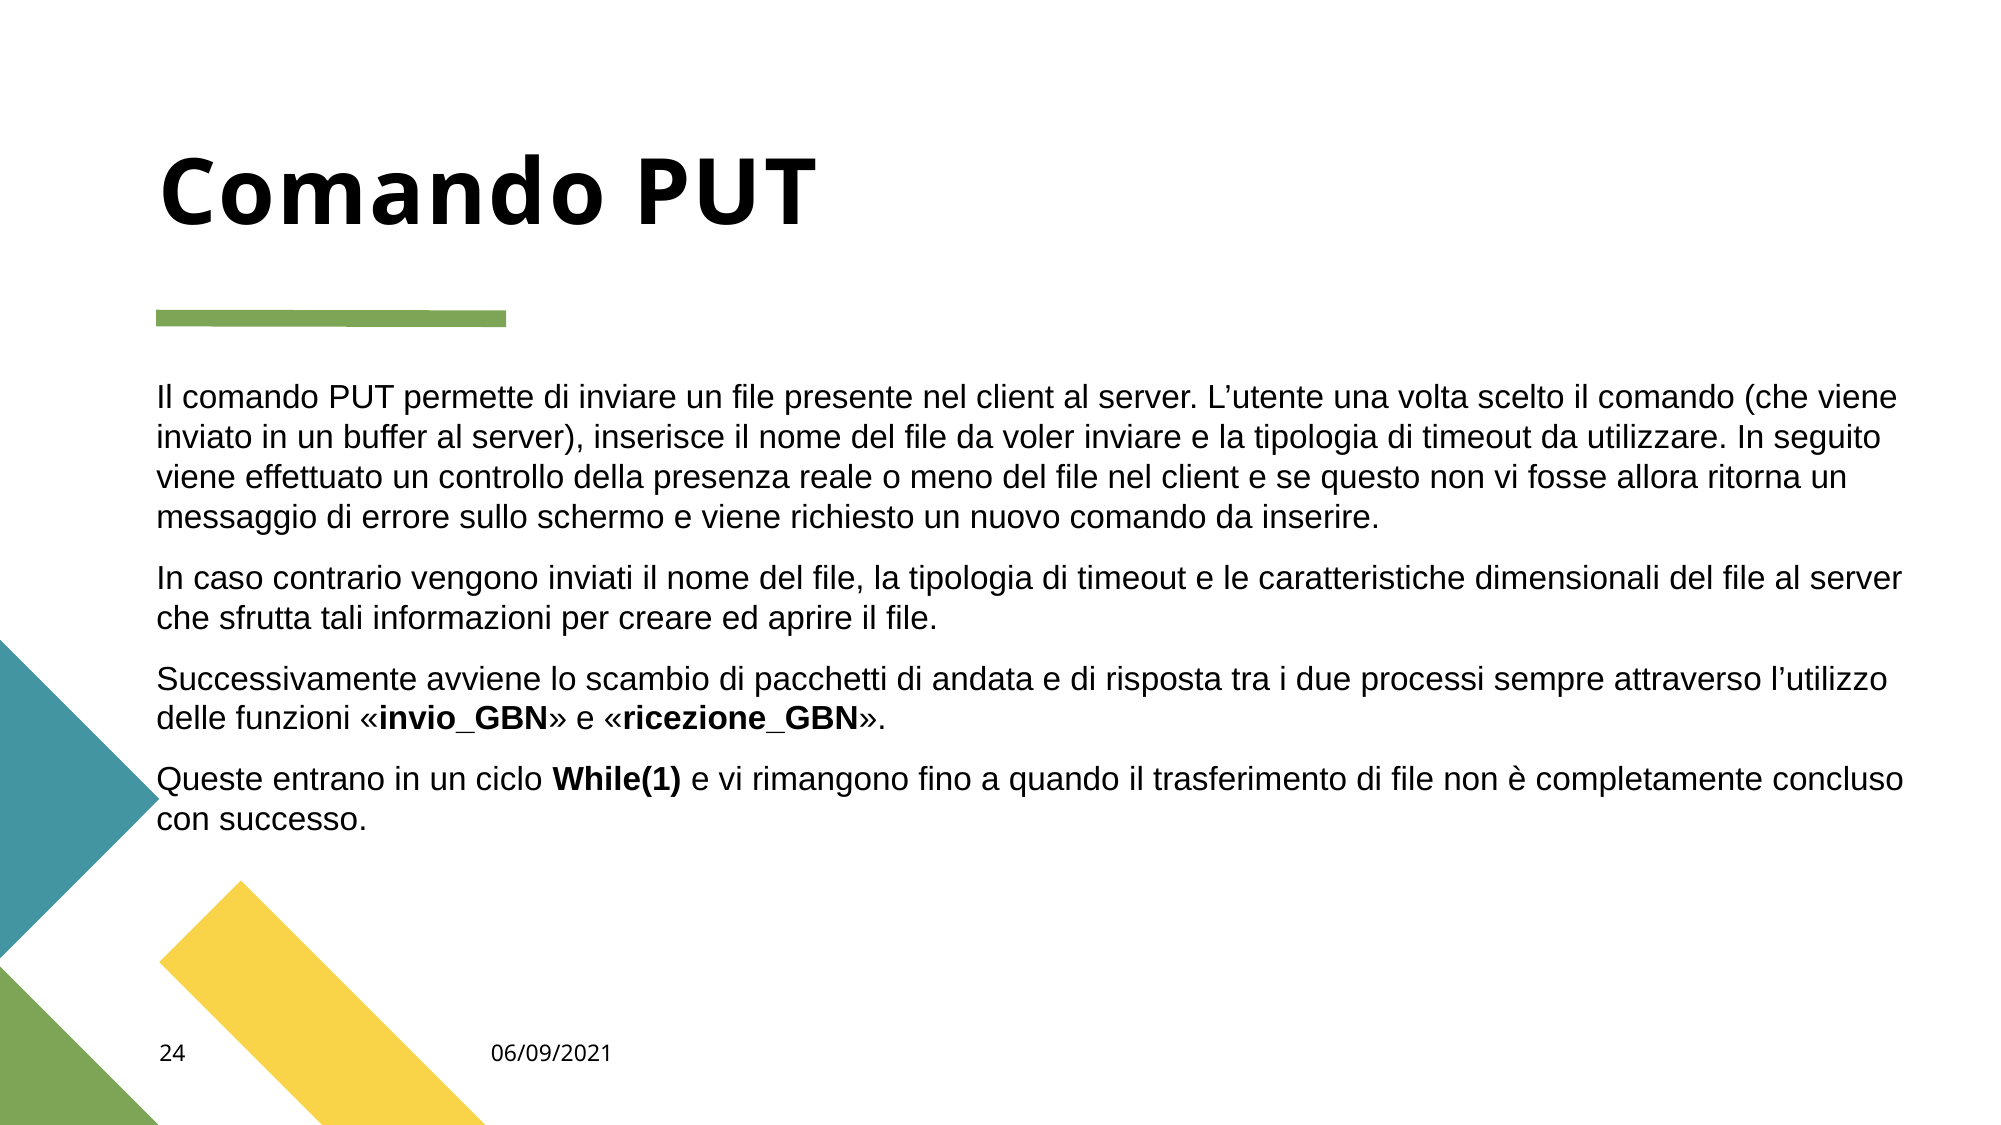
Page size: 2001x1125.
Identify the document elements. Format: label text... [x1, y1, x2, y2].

slide_number 24 [159, 1038, 246, 1080]
title Comando PUT [158, 144, 969, 245]
list Il comando PUT permette di inviare un file presente nel client al server. L’utente una volta scelto il comando (che viene inviato in un buffer al server), inserisce il nome del file da voler inviare e la tipologia di timeout da utilizzare. In seguito viene effettuato un controllo della presenza reale o meno del file nel client e se questo non vi fosse allora ritorna un messaggio di errore sullo schermo e viene richiesto un nuovo comando da inserire. In caso contrario vengono inviati il nome del file, la tipologia di timeout e le caratteristiche dimensionali del file al server che sfrutta tali informazioni per creare ed aprire il file. Successivamente avviene lo scambio di pacchetti di andata e di risposta tra i due processi sempre attraverso l’utilizzo delle funzioni «invio_GBN» e «ricezione_GBN». Queste entrano in un ciclo While(1) e vi rimangono fino a quando il trasferimento di file non è completamente concluso con successo. [156, 375, 1944, 835]
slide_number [490, 1038, 707, 1080]
